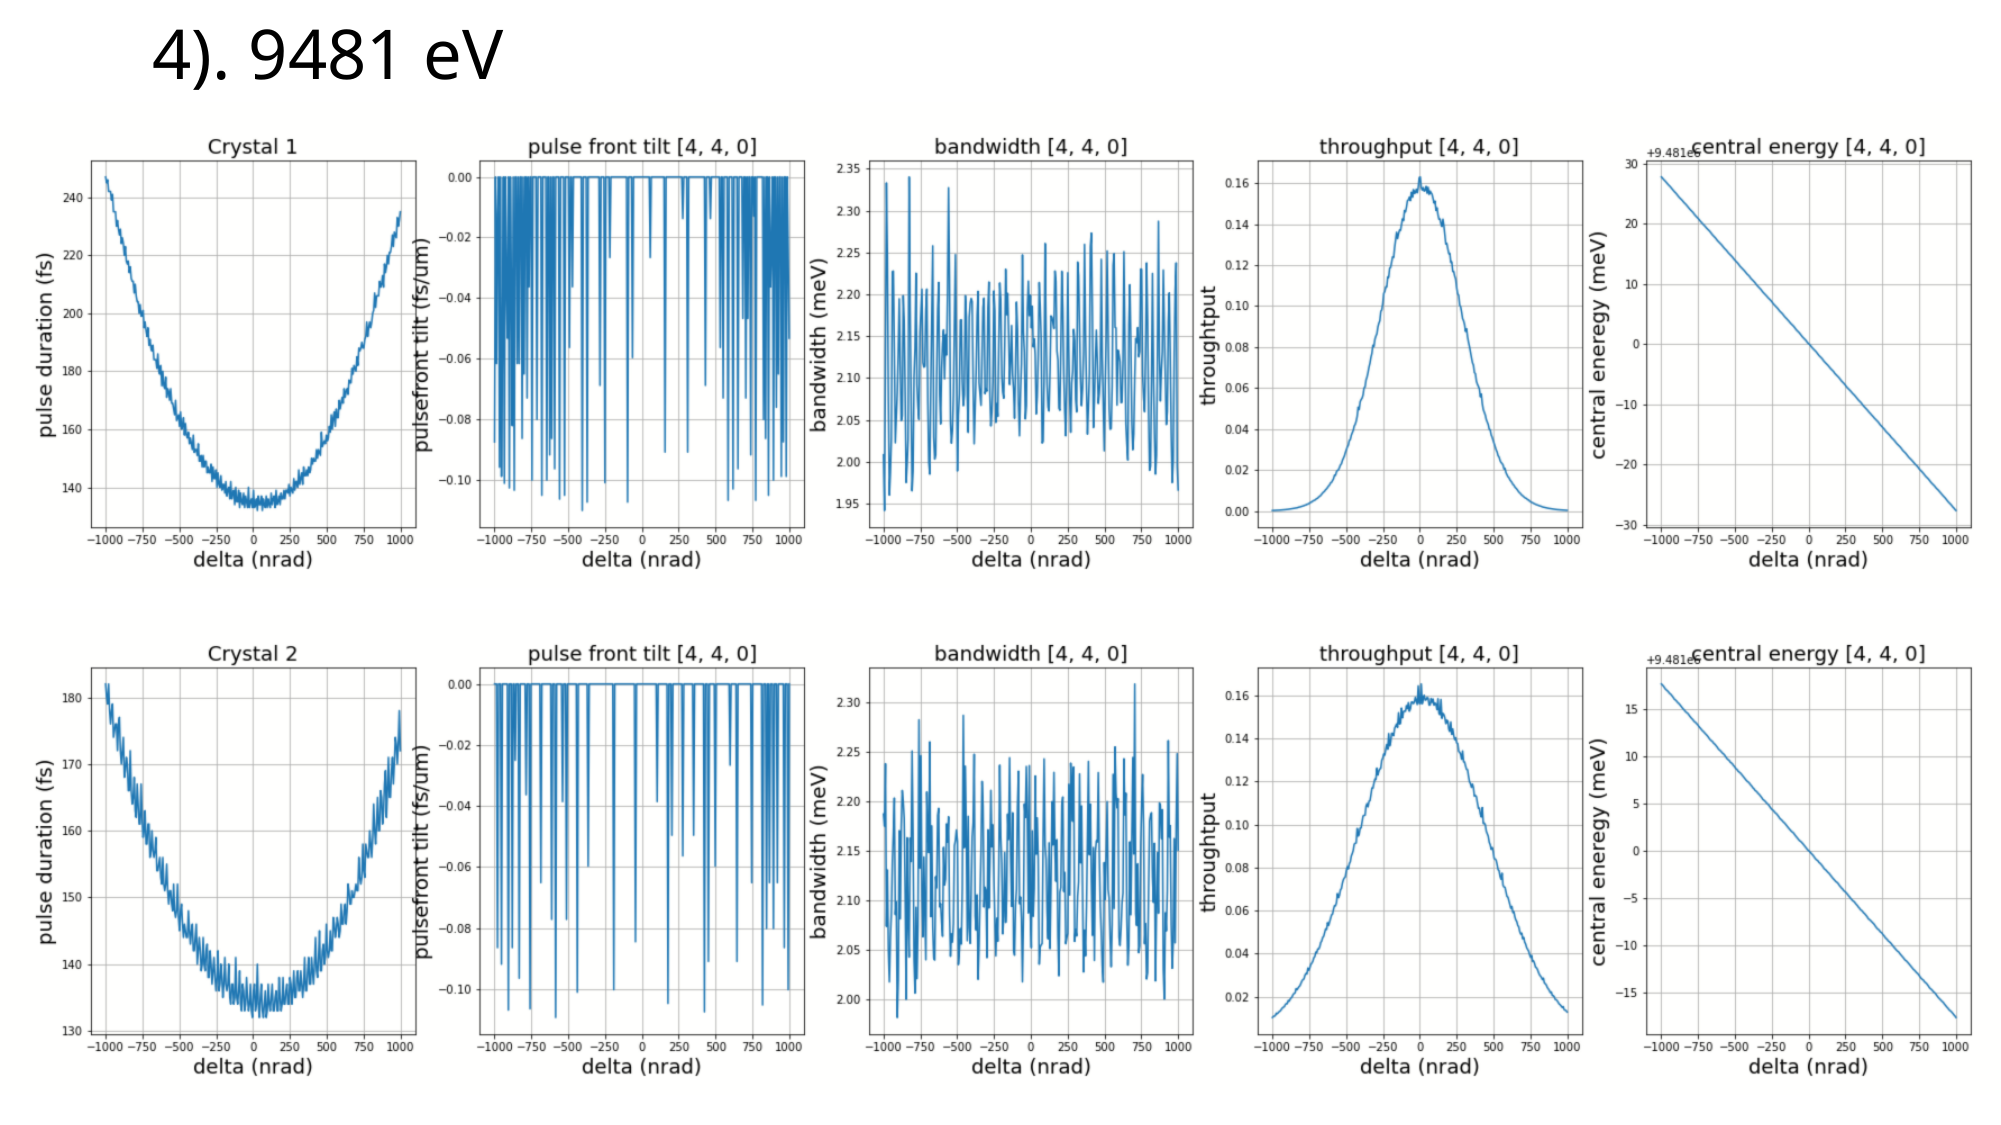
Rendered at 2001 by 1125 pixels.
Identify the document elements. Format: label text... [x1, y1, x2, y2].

picture [0, 102, 2000, 588]
title 4). 9481 eV [137, 12, 1863, 102]
picture [0, 609, 2000, 1095]
